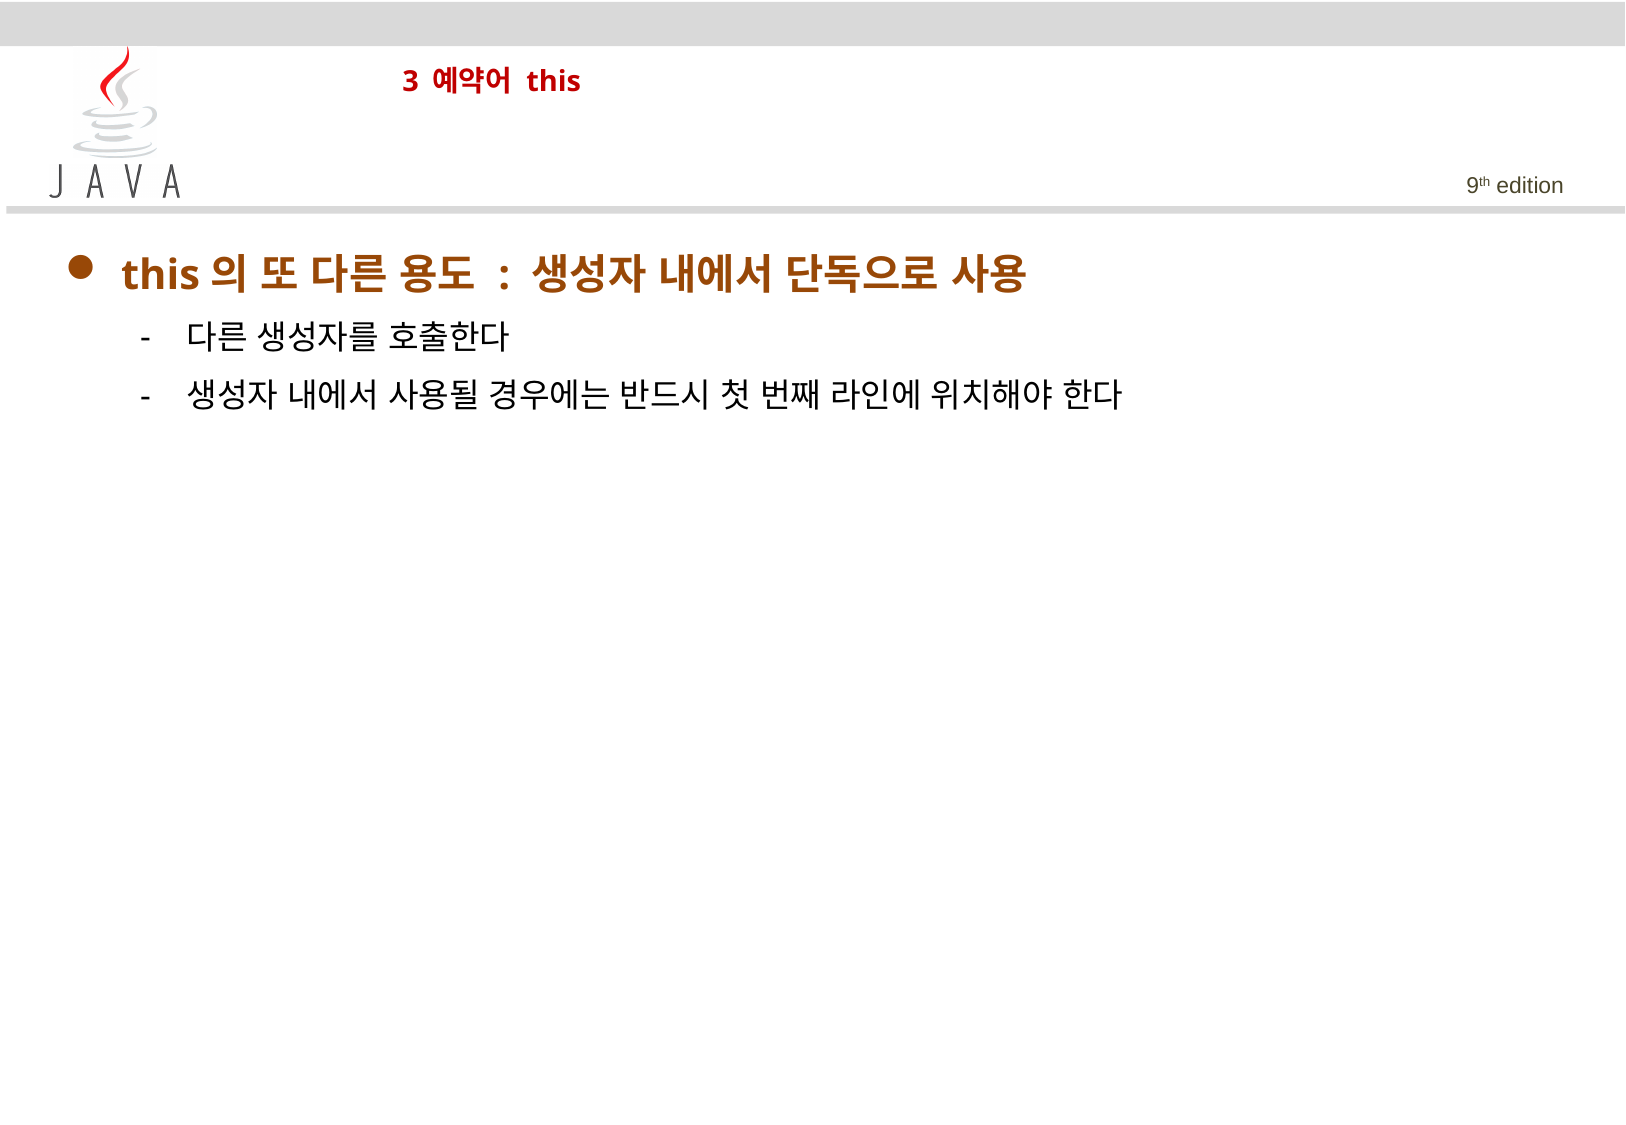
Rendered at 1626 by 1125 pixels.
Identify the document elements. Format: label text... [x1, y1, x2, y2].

picture [73, 46, 157, 158]
list this의 또 다른 용도 : 생성자 내에서 단독으로 사용 다른 생성자를 호출한다 생성자 내에서 사용될 경우에는 반드시 첫 번째 라인에 위치해야 한다 [48, 223, 1564, 1064]
picture [49, 164, 180, 198]
title 3 예약어 this [387, 54, 1393, 105]
